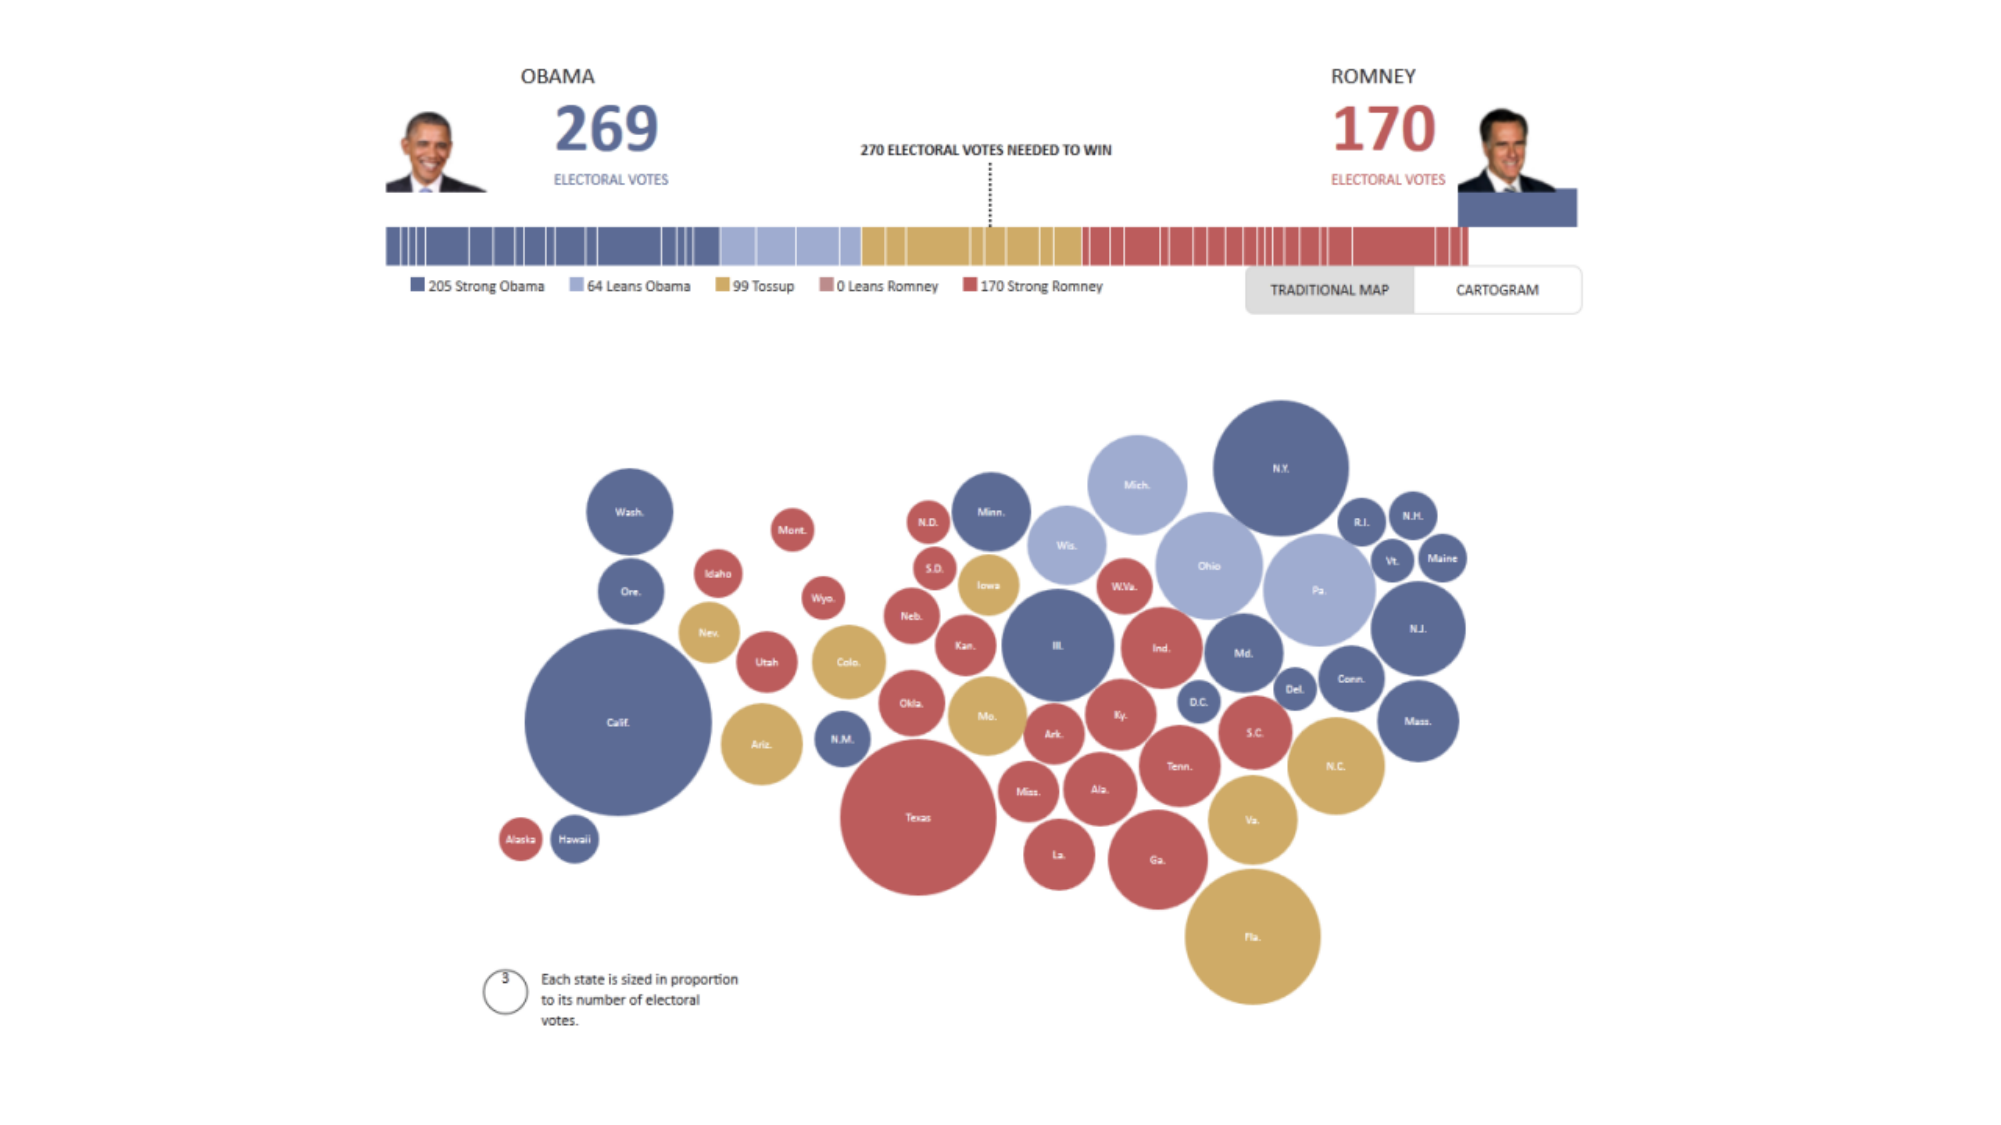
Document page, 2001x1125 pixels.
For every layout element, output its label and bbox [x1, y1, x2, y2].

picture [374, 63, 1616, 1032]
